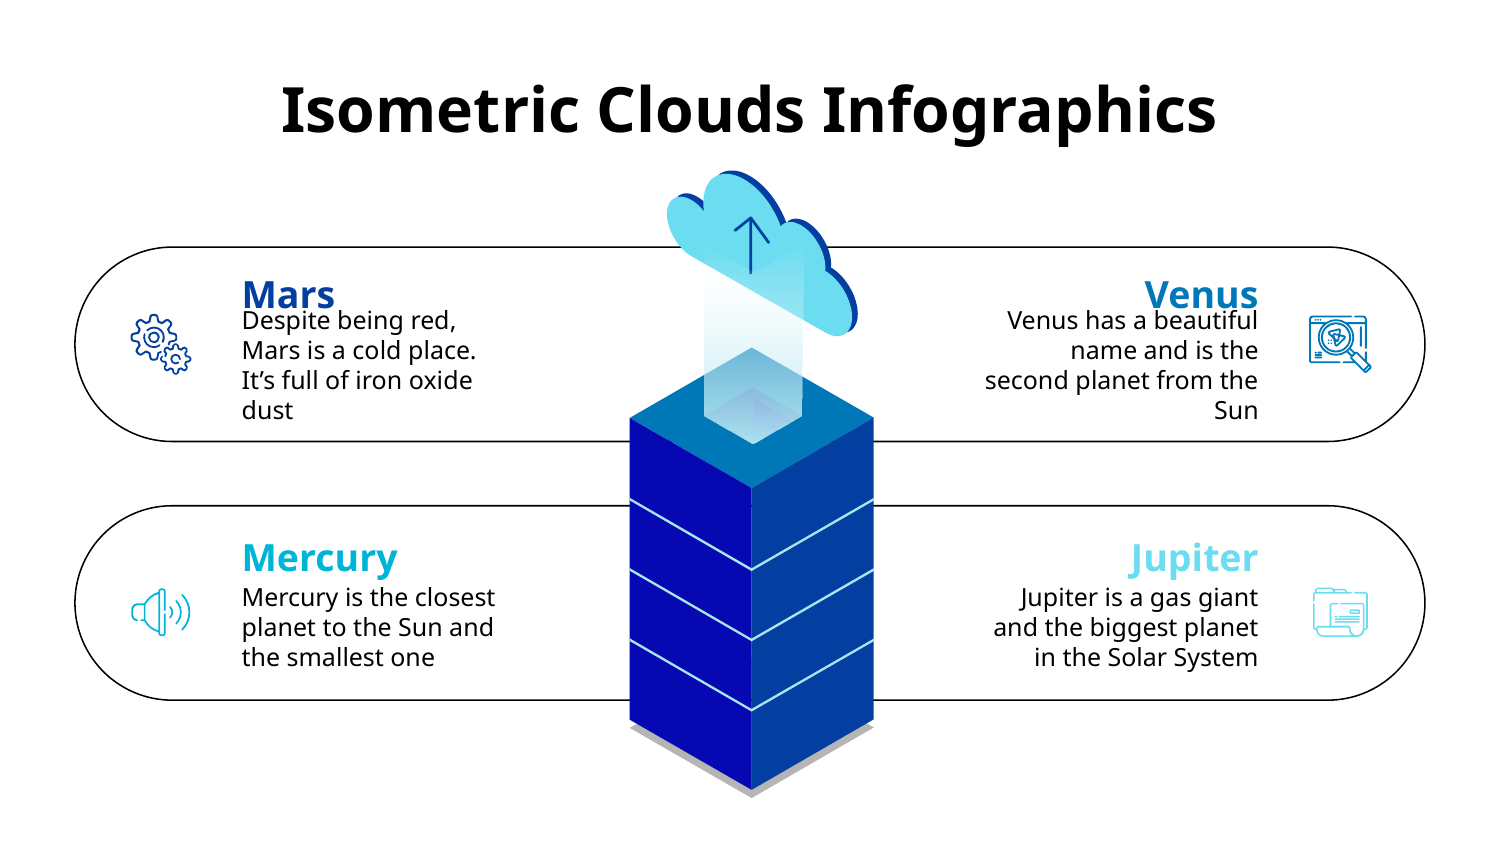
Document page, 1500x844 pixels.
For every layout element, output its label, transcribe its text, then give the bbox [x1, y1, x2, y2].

text_box Jupiter is a gas giant and the biggest planet in the Solar System [969, 579, 1274, 674]
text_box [1308, 315, 1373, 374]
text_box [74, 505, 624, 701]
text_box Venus [969, 270, 1274, 317]
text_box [1312, 587, 1369, 638]
text_box [74, 247, 624, 442]
title Isometric Clouds Infographics [75, 67, 1425, 147]
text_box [629, 170, 874, 799]
text_box Mercury is the closest planet to the Sun and the smallest one [226, 579, 532, 674]
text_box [130, 588, 191, 637]
text_box Despite being red, Mars is a cold place. It’s full of iron oxide dust [226, 317, 532, 412]
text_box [130, 313, 192, 375]
text_box Mercury [226, 532, 532, 579]
text_box [879, 247, 1425, 442]
text_box Jupiter [969, 532, 1274, 579]
text_box Mars [226, 270, 532, 317]
text_box Venus has a beautiful name and is the second planet from the Sun [969, 317, 1274, 412]
text_box [879, 505, 1425, 701]
